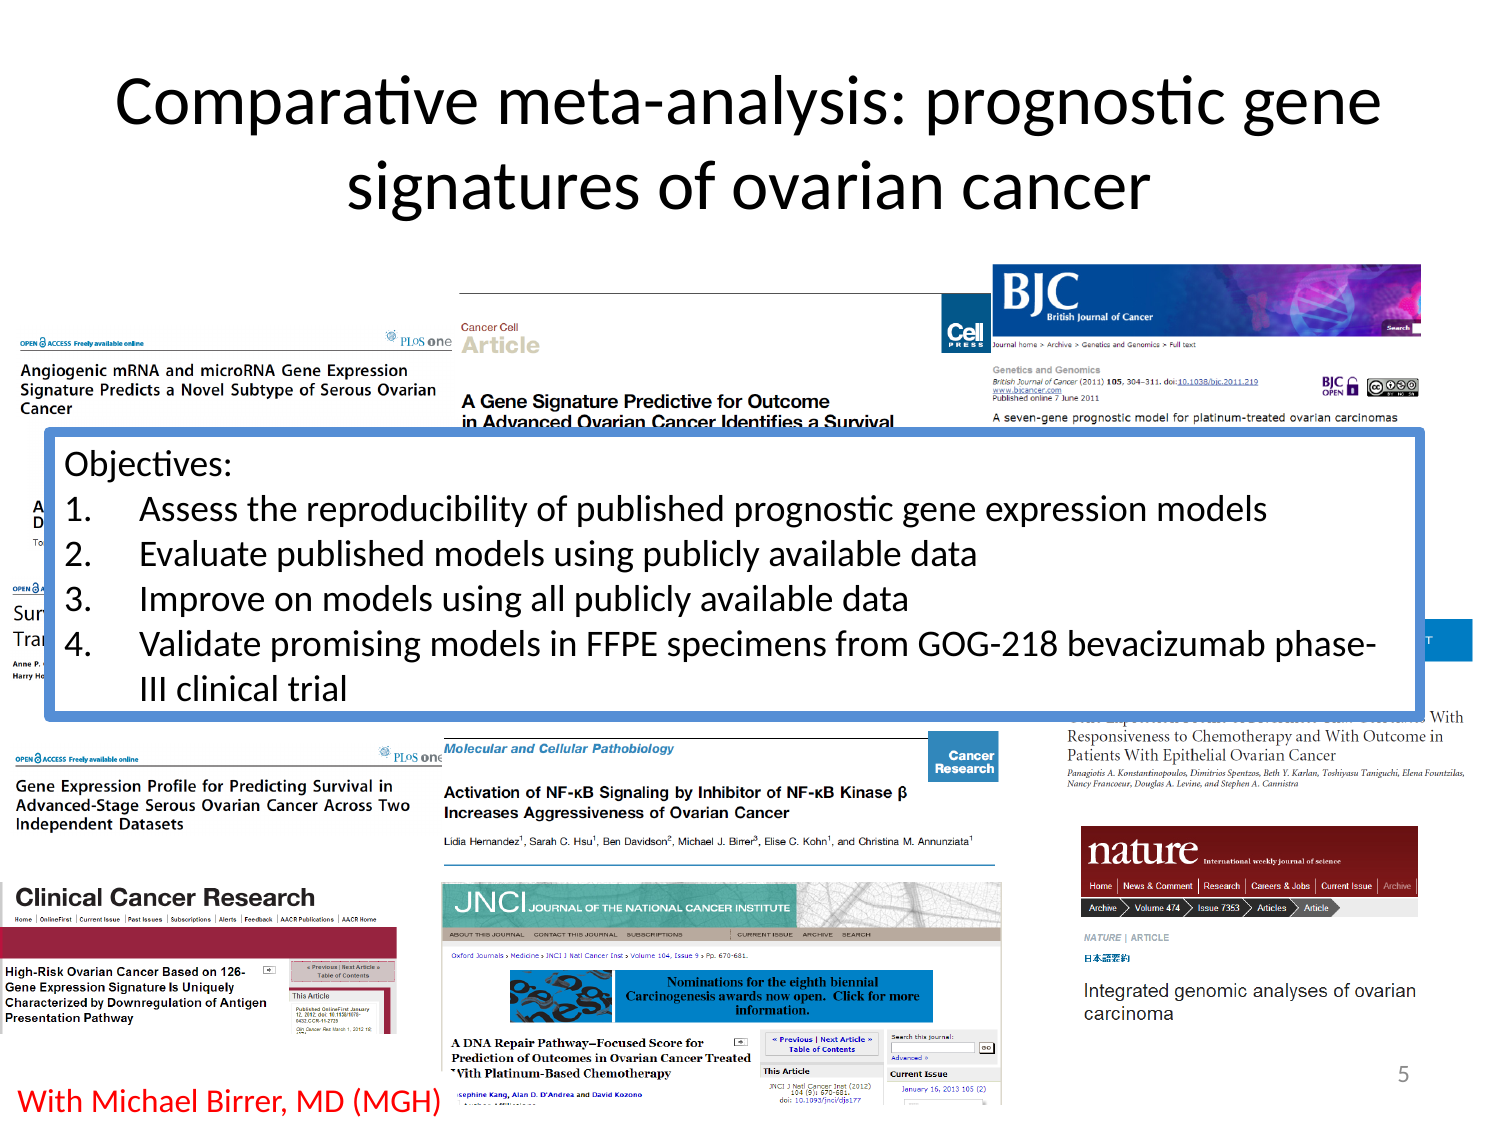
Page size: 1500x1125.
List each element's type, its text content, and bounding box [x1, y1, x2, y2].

text_box Objectives: Assess the reproducibility of published prognostic gene expression models Evaluate published models using publicly available data Improve on models using all publicly available data Validate promising models in FFPE specimens from GOG-218 bevacizumab phase-III clinical trial [49, 690, 442, 717]
picture [1080, 826, 1418, 1034]
text_box Objectives: Assess the reproducibility of published prognostic gene expression models Evaluate published models using publicly available data Improve on models using all publicly available data Validate promising models in FFPE specimens from GOG-218 bevacizumab phase-III clinical trial [49, 559, 442, 575]
picture [0, 882, 397, 1034]
picture [441, 881, 1002, 1105]
text_box With Michael Birrer, MD (MGH) [2, 1071, 458, 1125]
picture [10, 262, 1475, 867]
slide_number 5 [1074, 1042, 1425, 1103]
text_box Objectives: Assess the reproducibility of published prognostic gene expression models Evaluate published models using publicly available data Improve on models using all publicly available data Validate promising models in FFPE specimens from GOG-218 bevacizumab phase-III clinical trial [471, 464, 1421, 600]
title Comparative meta-analysis: prognostic gene signatures of ovarian cancer [75, 45, 1425, 233]
